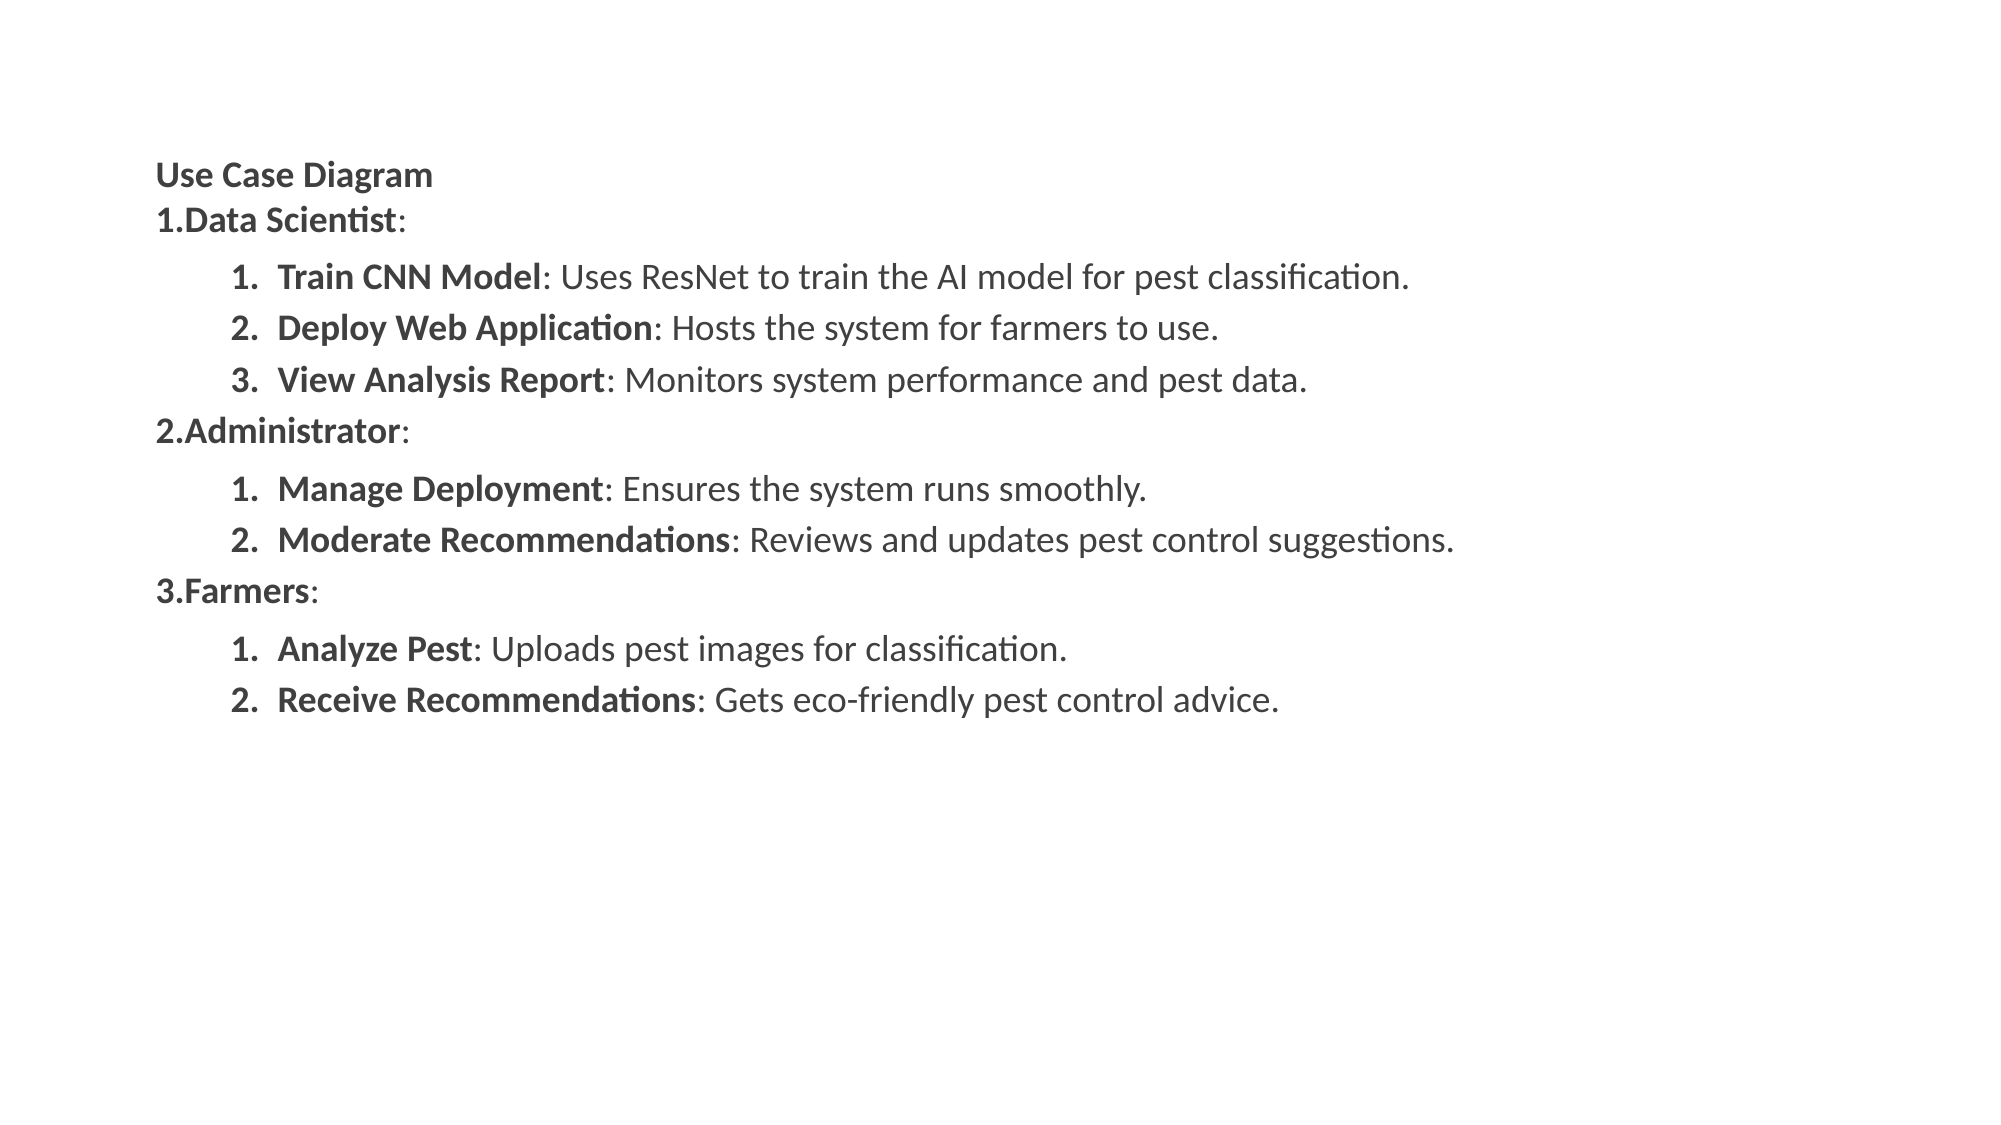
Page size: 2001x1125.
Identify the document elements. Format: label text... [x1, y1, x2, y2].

text_box Use Case Diagram Data Scientist: Train CNN Model: Uses ResNet to train the AI model for pest classification. Deploy Web Application: Hosts the system for farmers to use. View Analysis Report: Monitors system performance and pest data. Administrator: Manage Deployment: Ensures the system runs smoothly. Moderate Recommendations: Reviews and updates pest control suggestions. Farmers: Analyze Pest: Uploads pest images for classification. Receive Recommendations: Gets eco-friendly pest control advice. [140, 142, 1471, 773]
